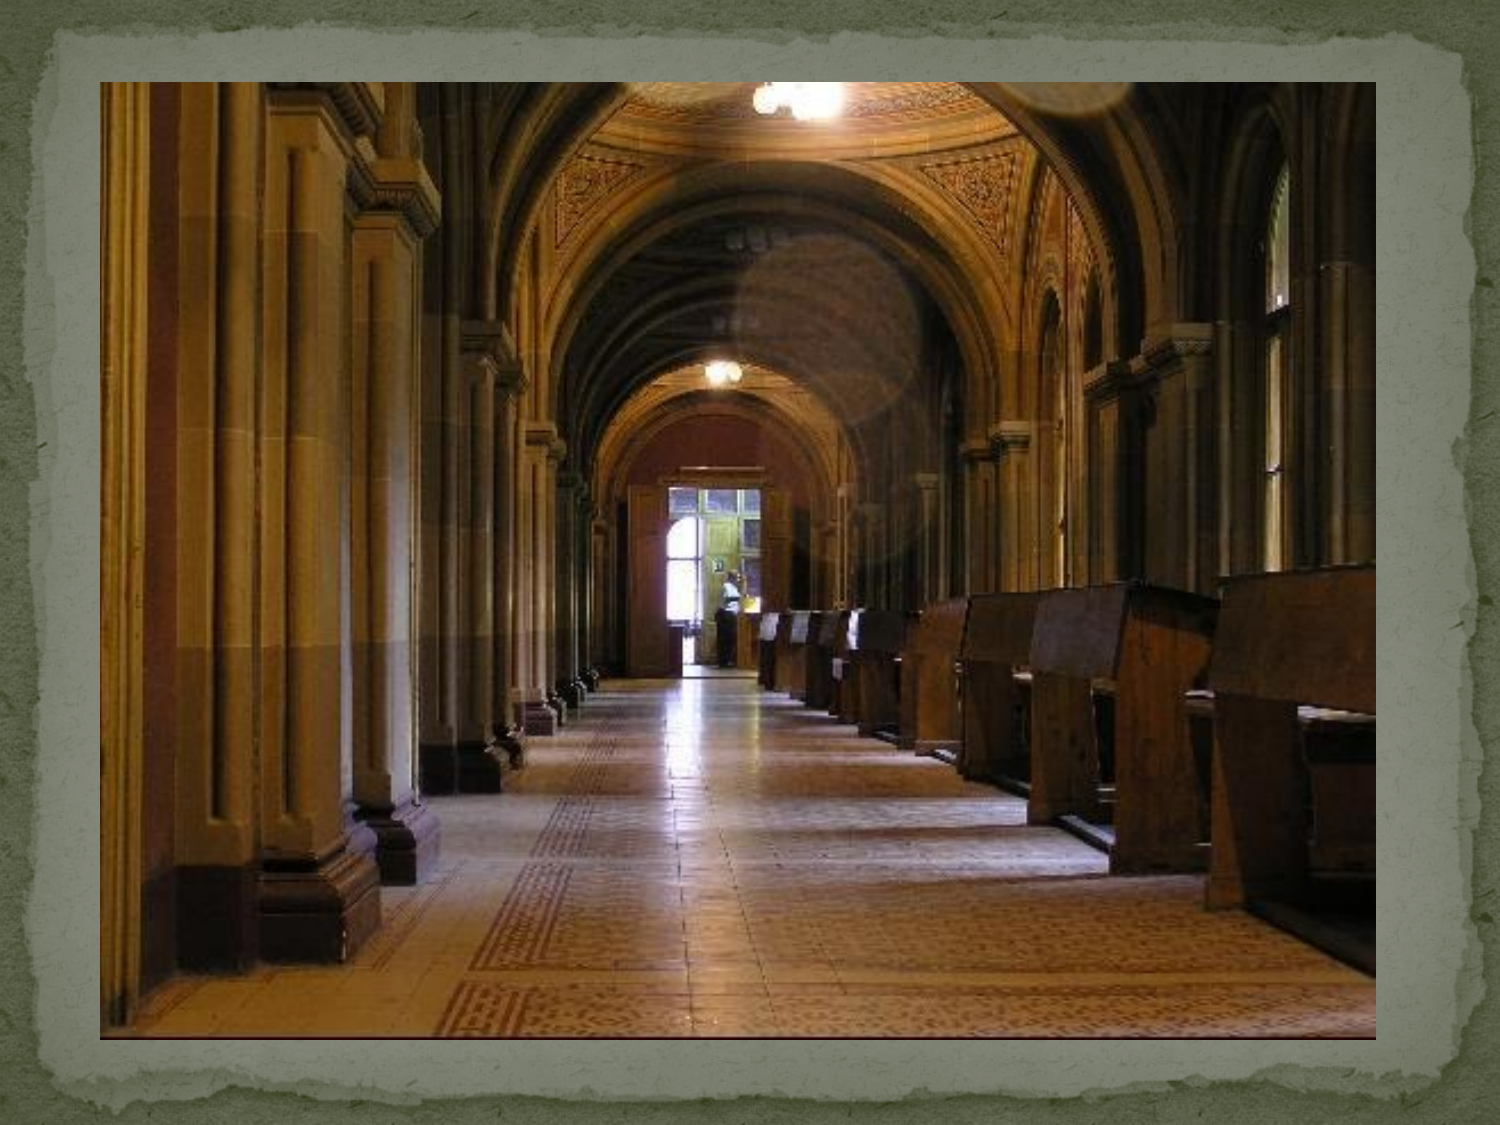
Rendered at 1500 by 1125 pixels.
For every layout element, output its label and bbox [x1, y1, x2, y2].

picture [100, 82, 1376, 1040]
